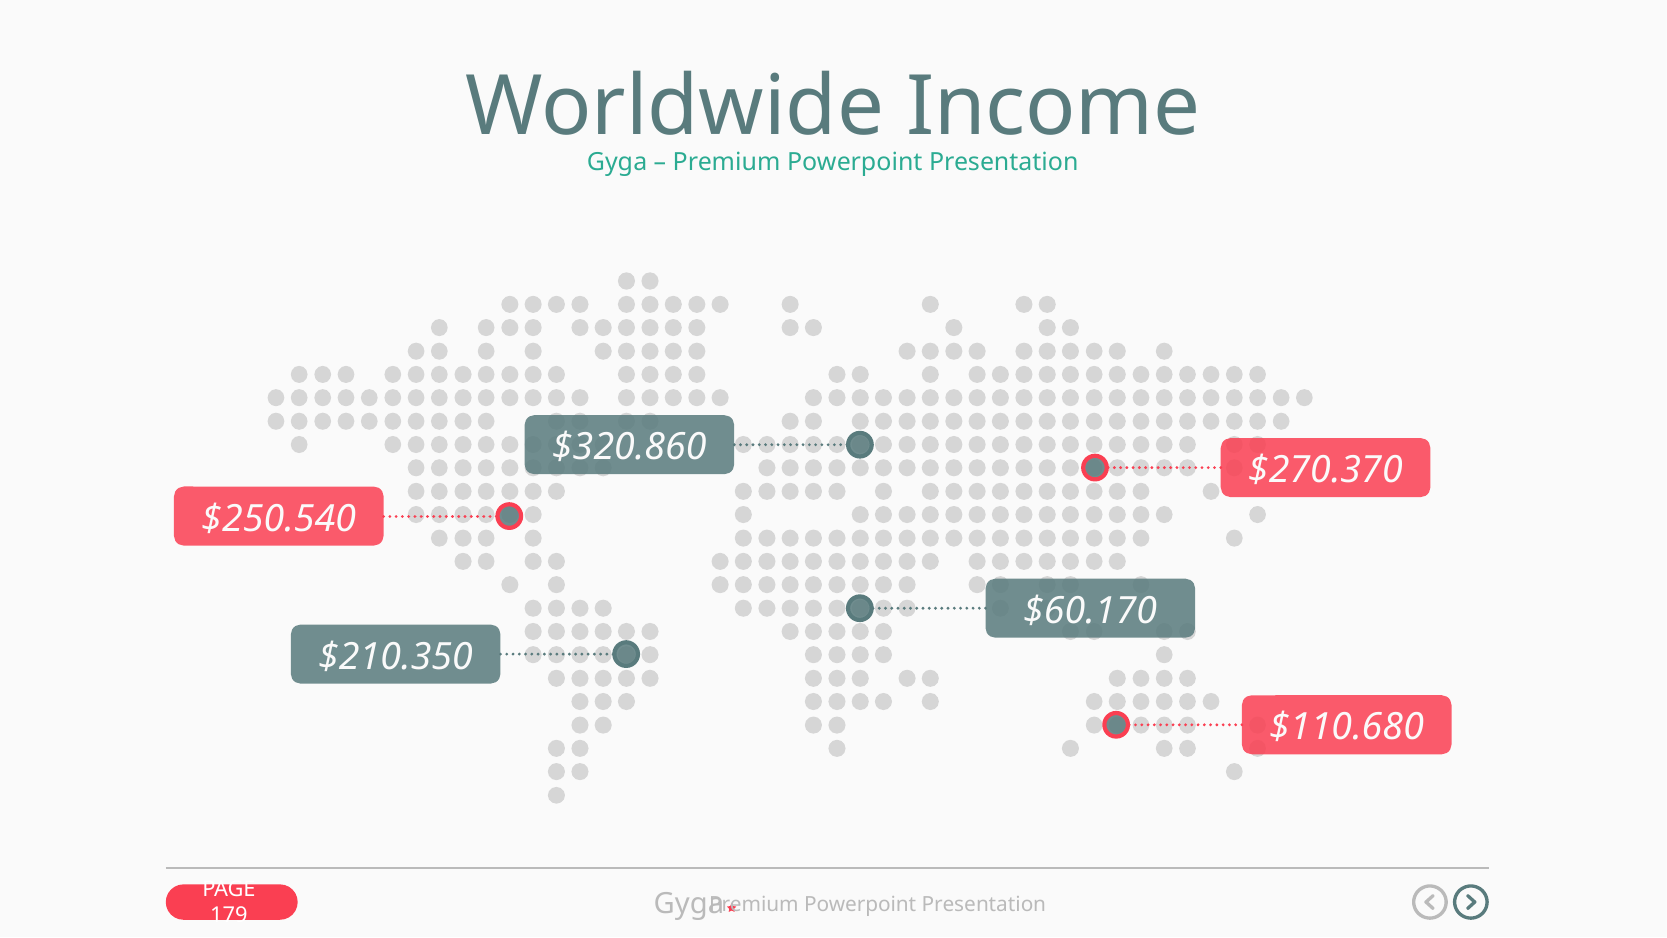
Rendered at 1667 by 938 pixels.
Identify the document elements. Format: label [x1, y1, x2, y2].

text_box [173, 271, 1452, 804]
list [0, 43, 1667, 185]
